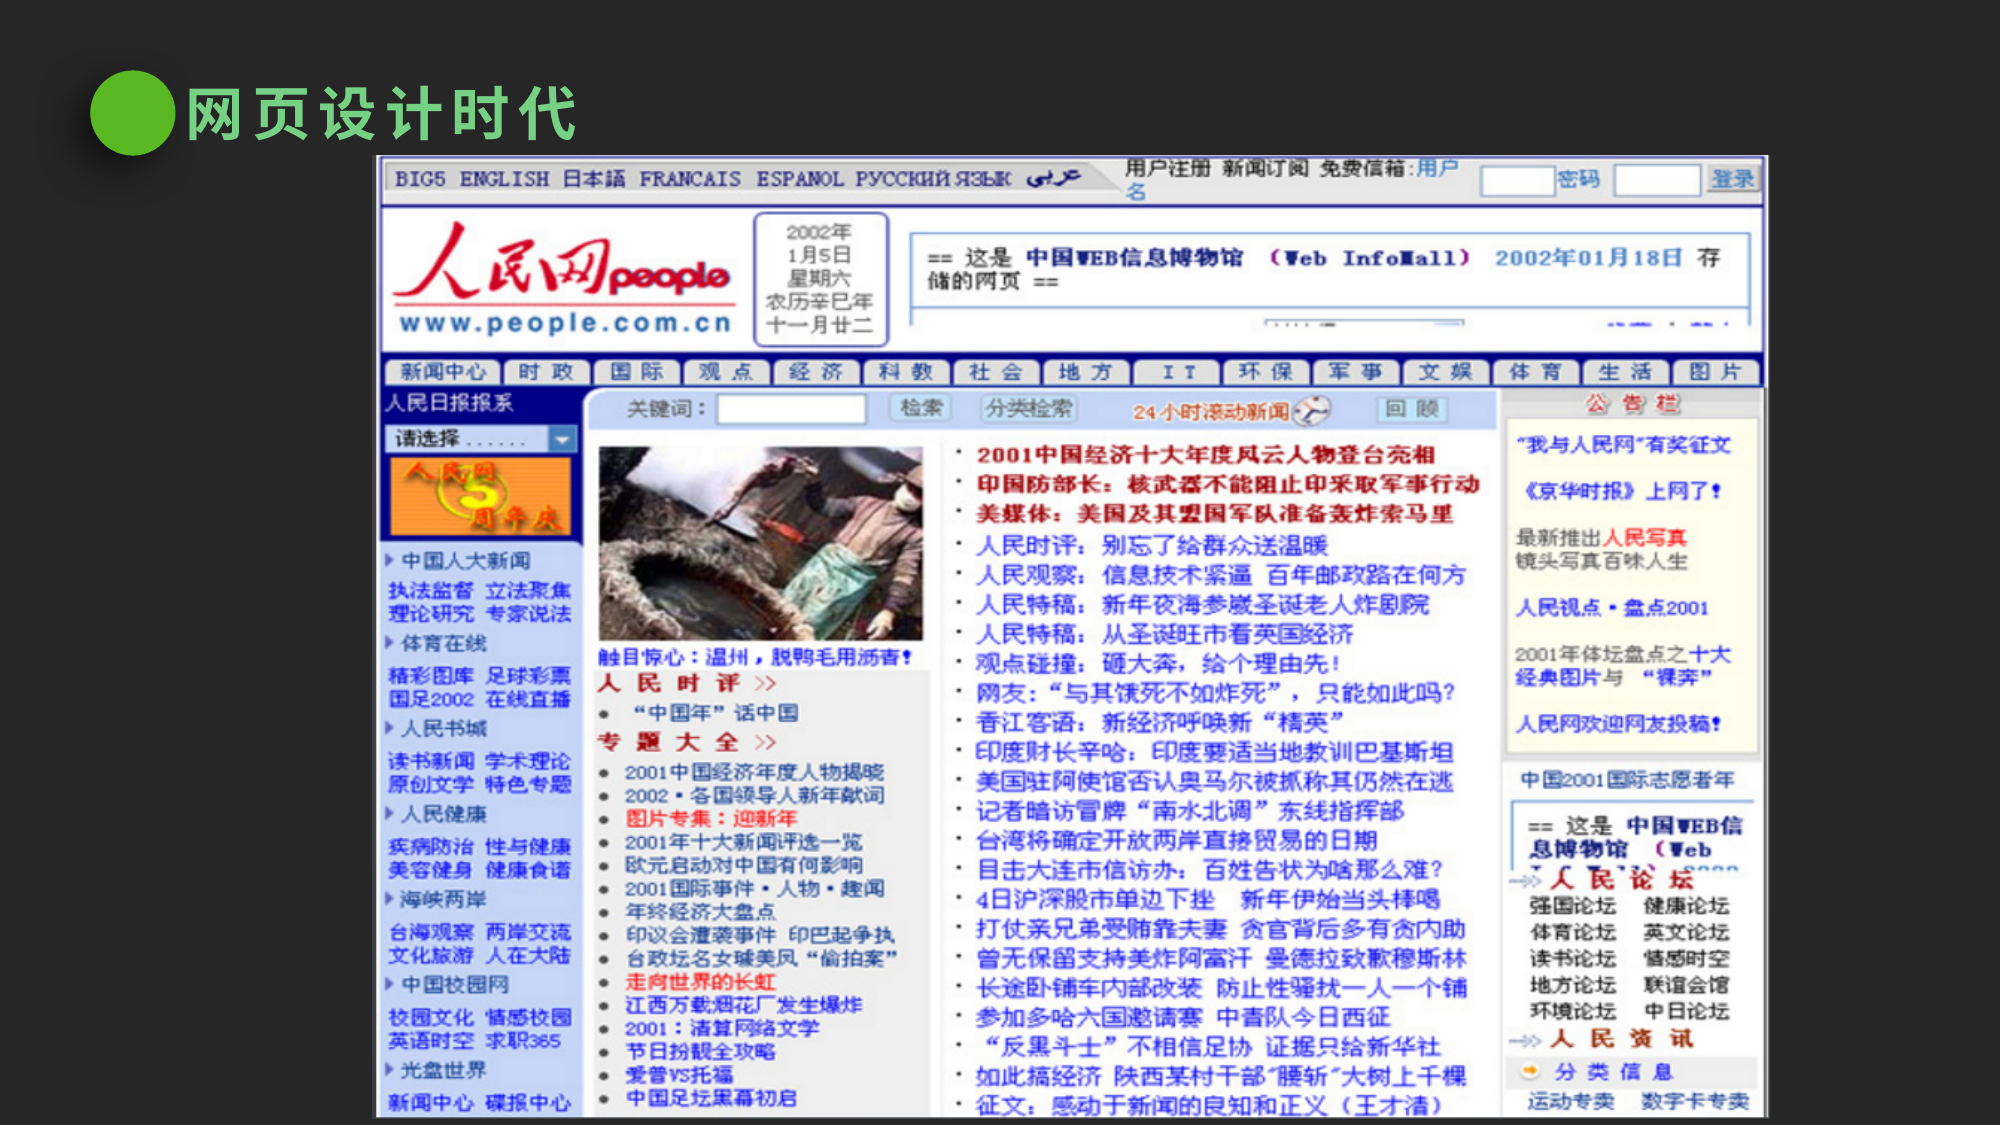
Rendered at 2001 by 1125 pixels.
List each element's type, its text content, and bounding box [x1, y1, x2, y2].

picture [372, 155, 1770, 1119]
text_box [89, 69, 170, 157]
text_box 网页设计时代 [170, 69, 1107, 155]
